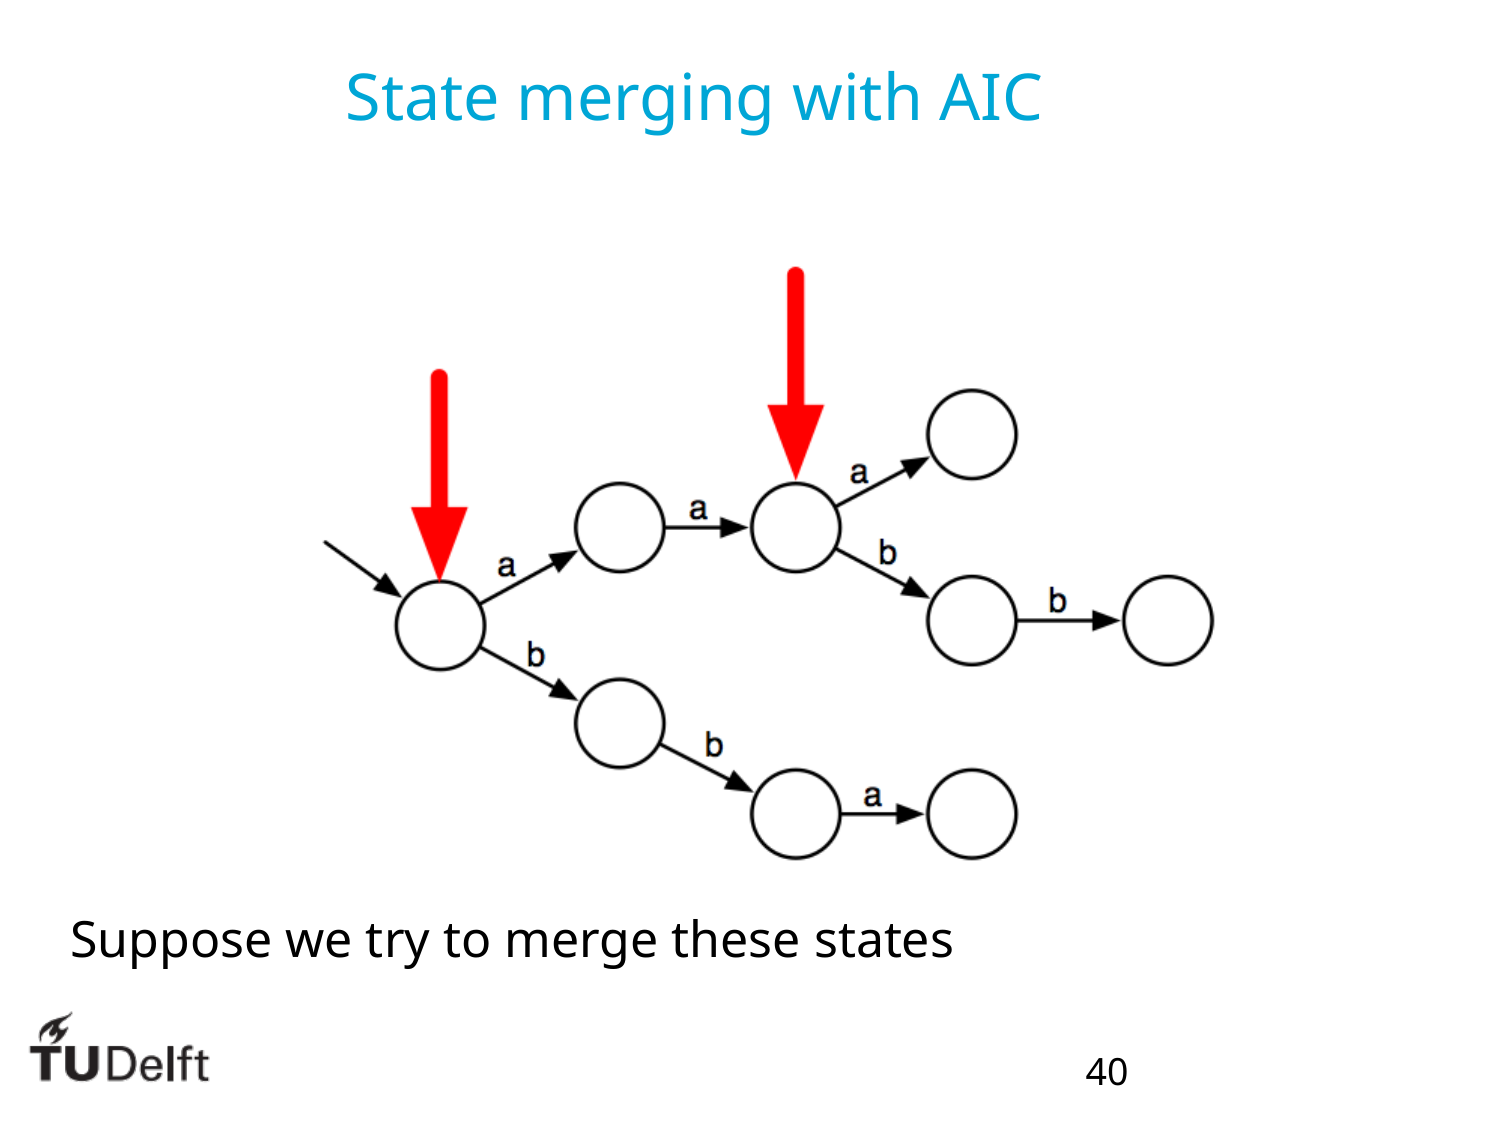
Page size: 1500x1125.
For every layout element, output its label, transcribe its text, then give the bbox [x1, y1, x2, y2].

slide_number 40 [1075, 1042, 1425, 1103]
title State merging with AIC [345, 55, 1500, 231]
picture [317, 254, 1216, 862]
text_box Suppose we try to merge these states [70, 864, 1429, 1011]
